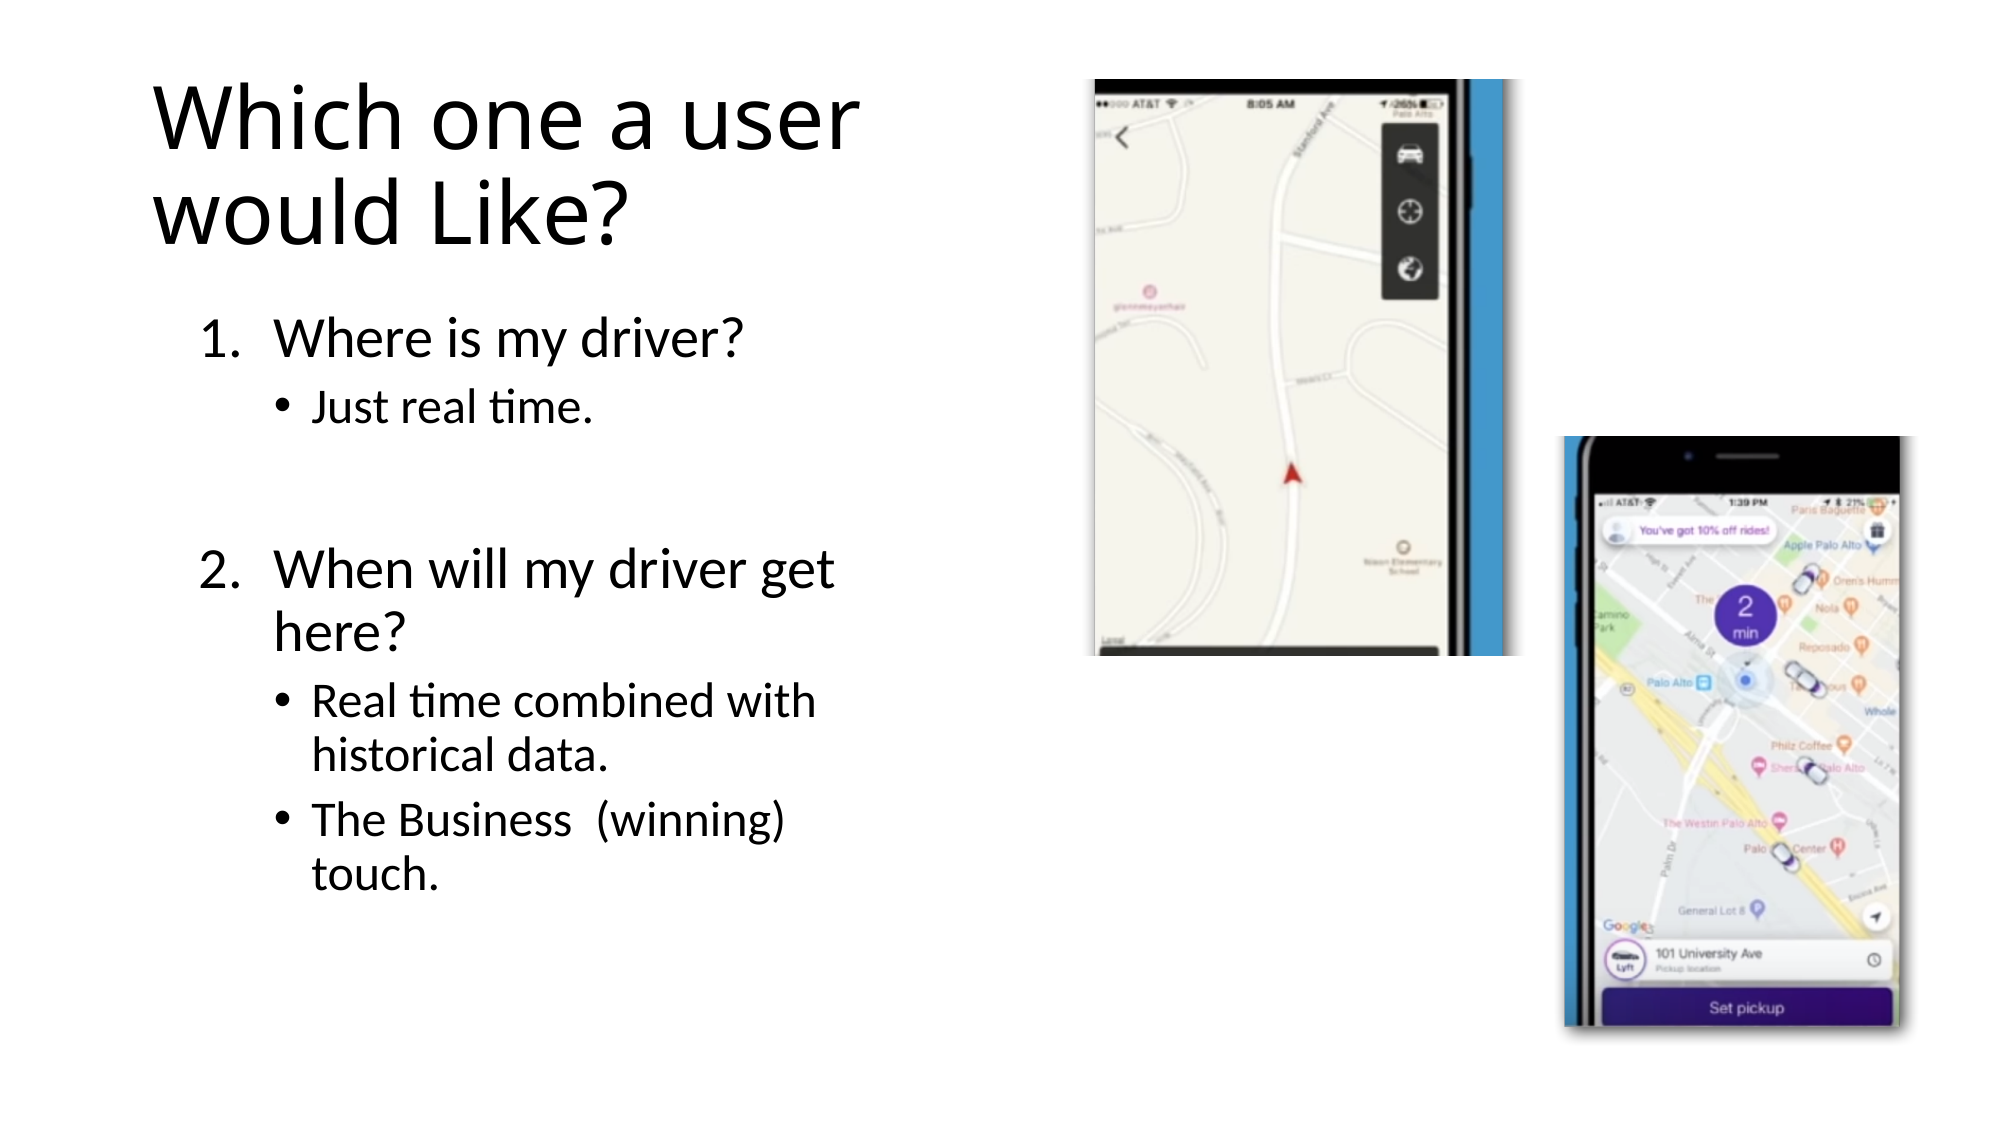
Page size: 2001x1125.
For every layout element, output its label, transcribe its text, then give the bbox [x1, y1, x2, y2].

picture [1552, 436, 1921, 1047]
list Where is my driver? Just real time. When will my driver get here? Real time combined with historical data. The Business (winning) touch. [183, 299, 930, 1014]
picture [1080, 79, 1528, 656]
title Which one a user would Like? [137, 59, 930, 278]
